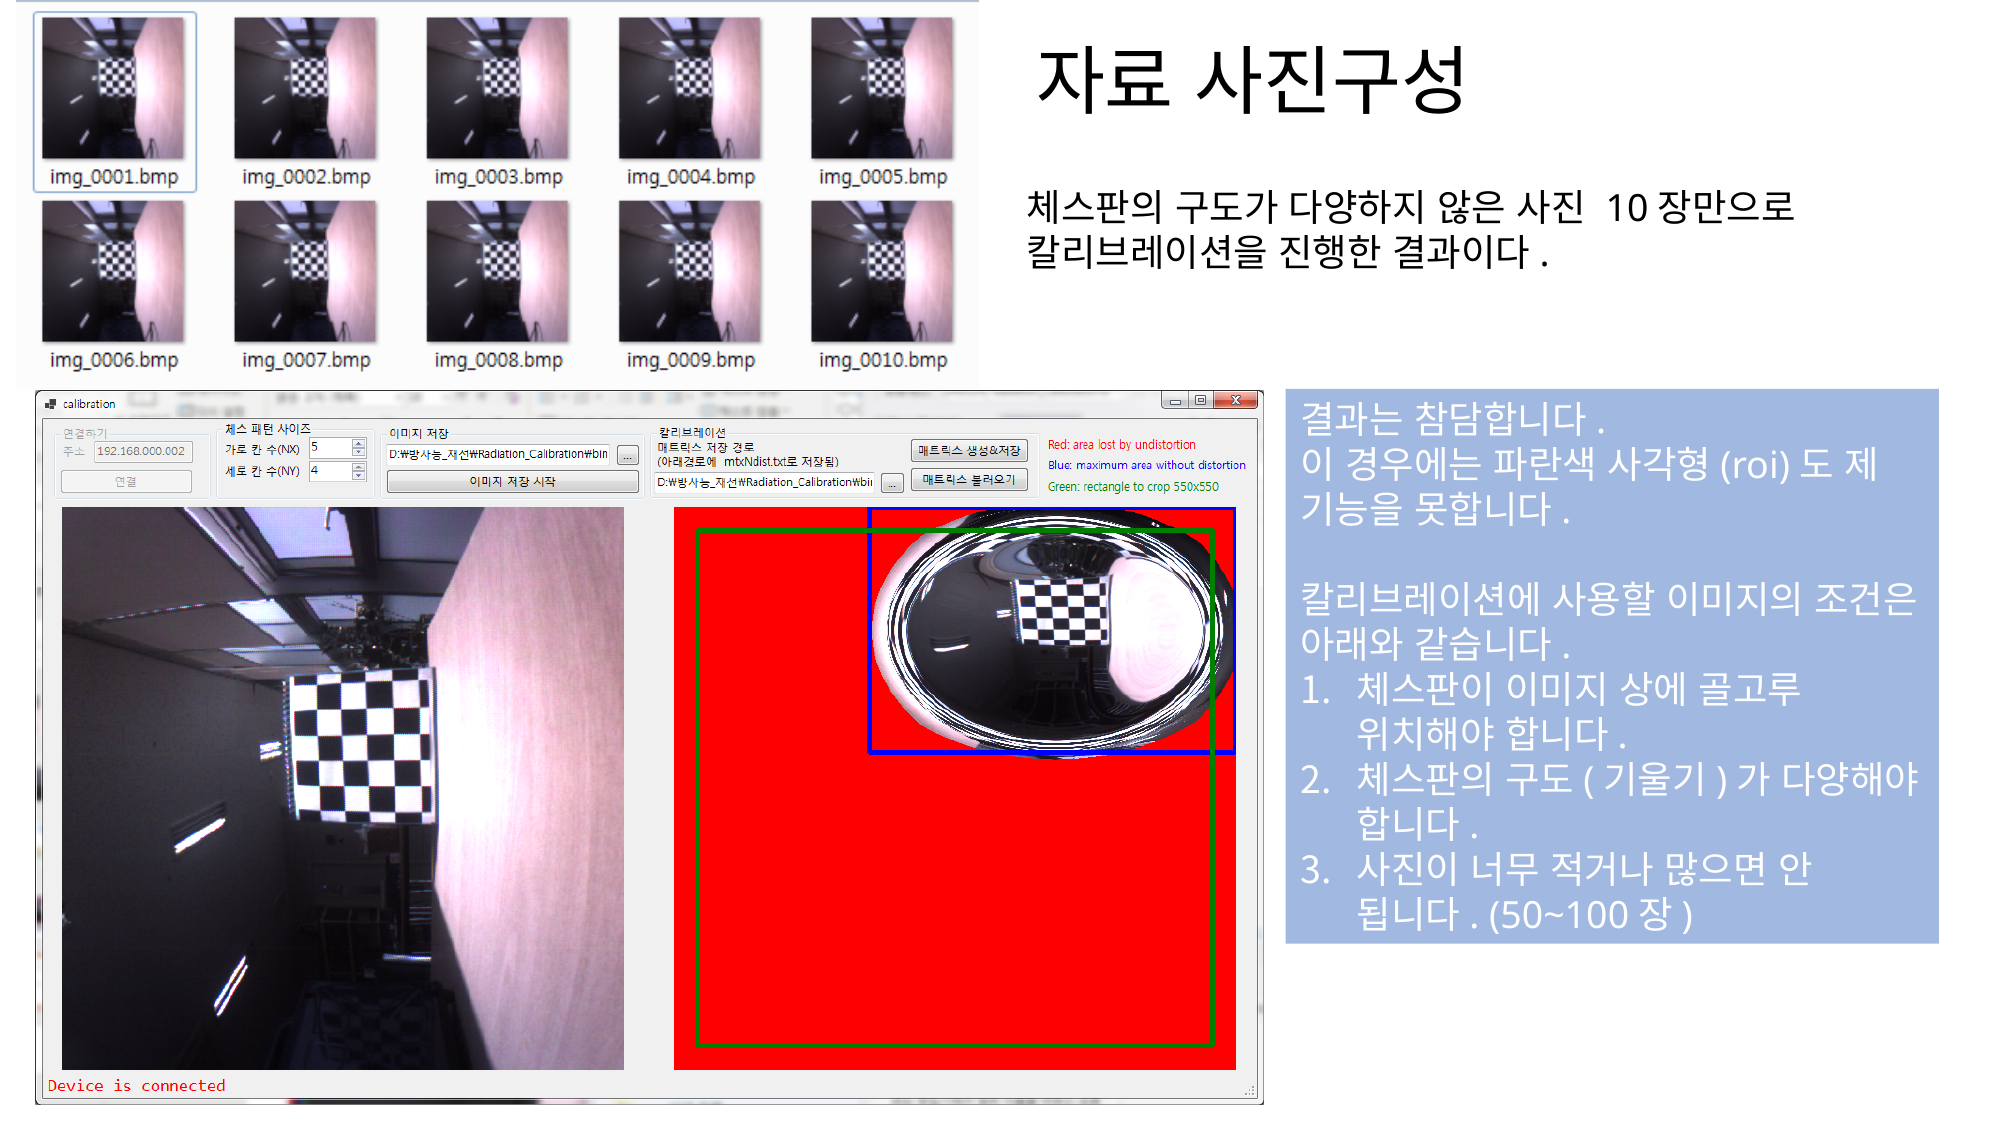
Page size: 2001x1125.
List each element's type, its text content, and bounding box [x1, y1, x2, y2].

text_box 결과는 참담합니다. 이 경우에는 파란색 사각형(roi)도 제 기능을 못합니다. 칼리브레이션에 사용할 이미지의 조건은 아래와 같습니다. 체스판이 이미지 상에 골고루 위치해야 합니다. 체스판의 구도(기울기)가 다양해야 합니다. 사진이 너무 적거나 많으면 안 됩니다. (50~100장) [1285, 388, 1939, 944]
picture [16, 0, 979, 389]
text_box 체스판의 구도가 다양하지 않은 사진 10장만으로 칼리브레이션을 진행한 결과이다. [1011, 176, 1907, 281]
title 자료 사진구성 [1021, 16, 1747, 154]
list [35, 390, 1264, 1105]
